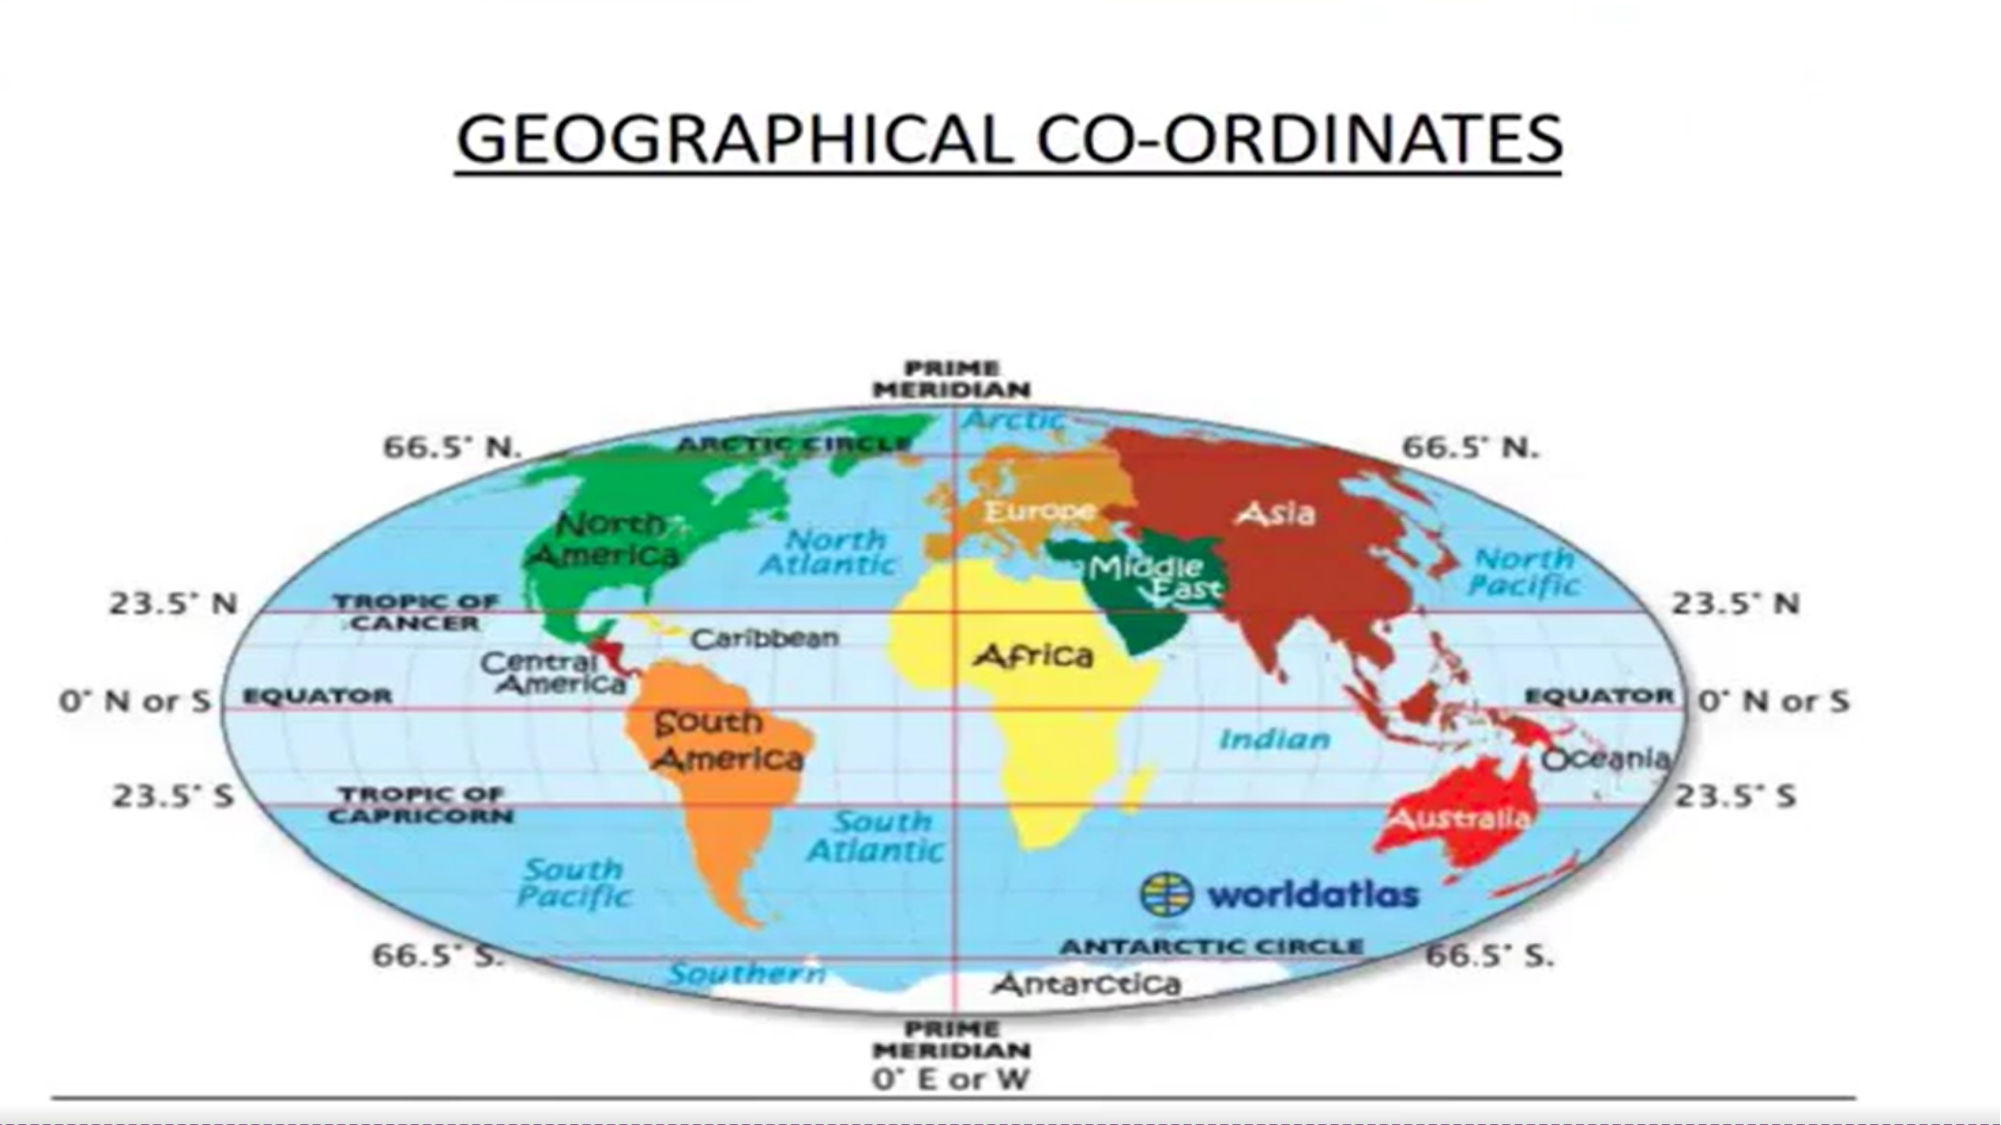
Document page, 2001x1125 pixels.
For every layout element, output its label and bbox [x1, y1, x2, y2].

list [0, 0, 2000, 1125]
